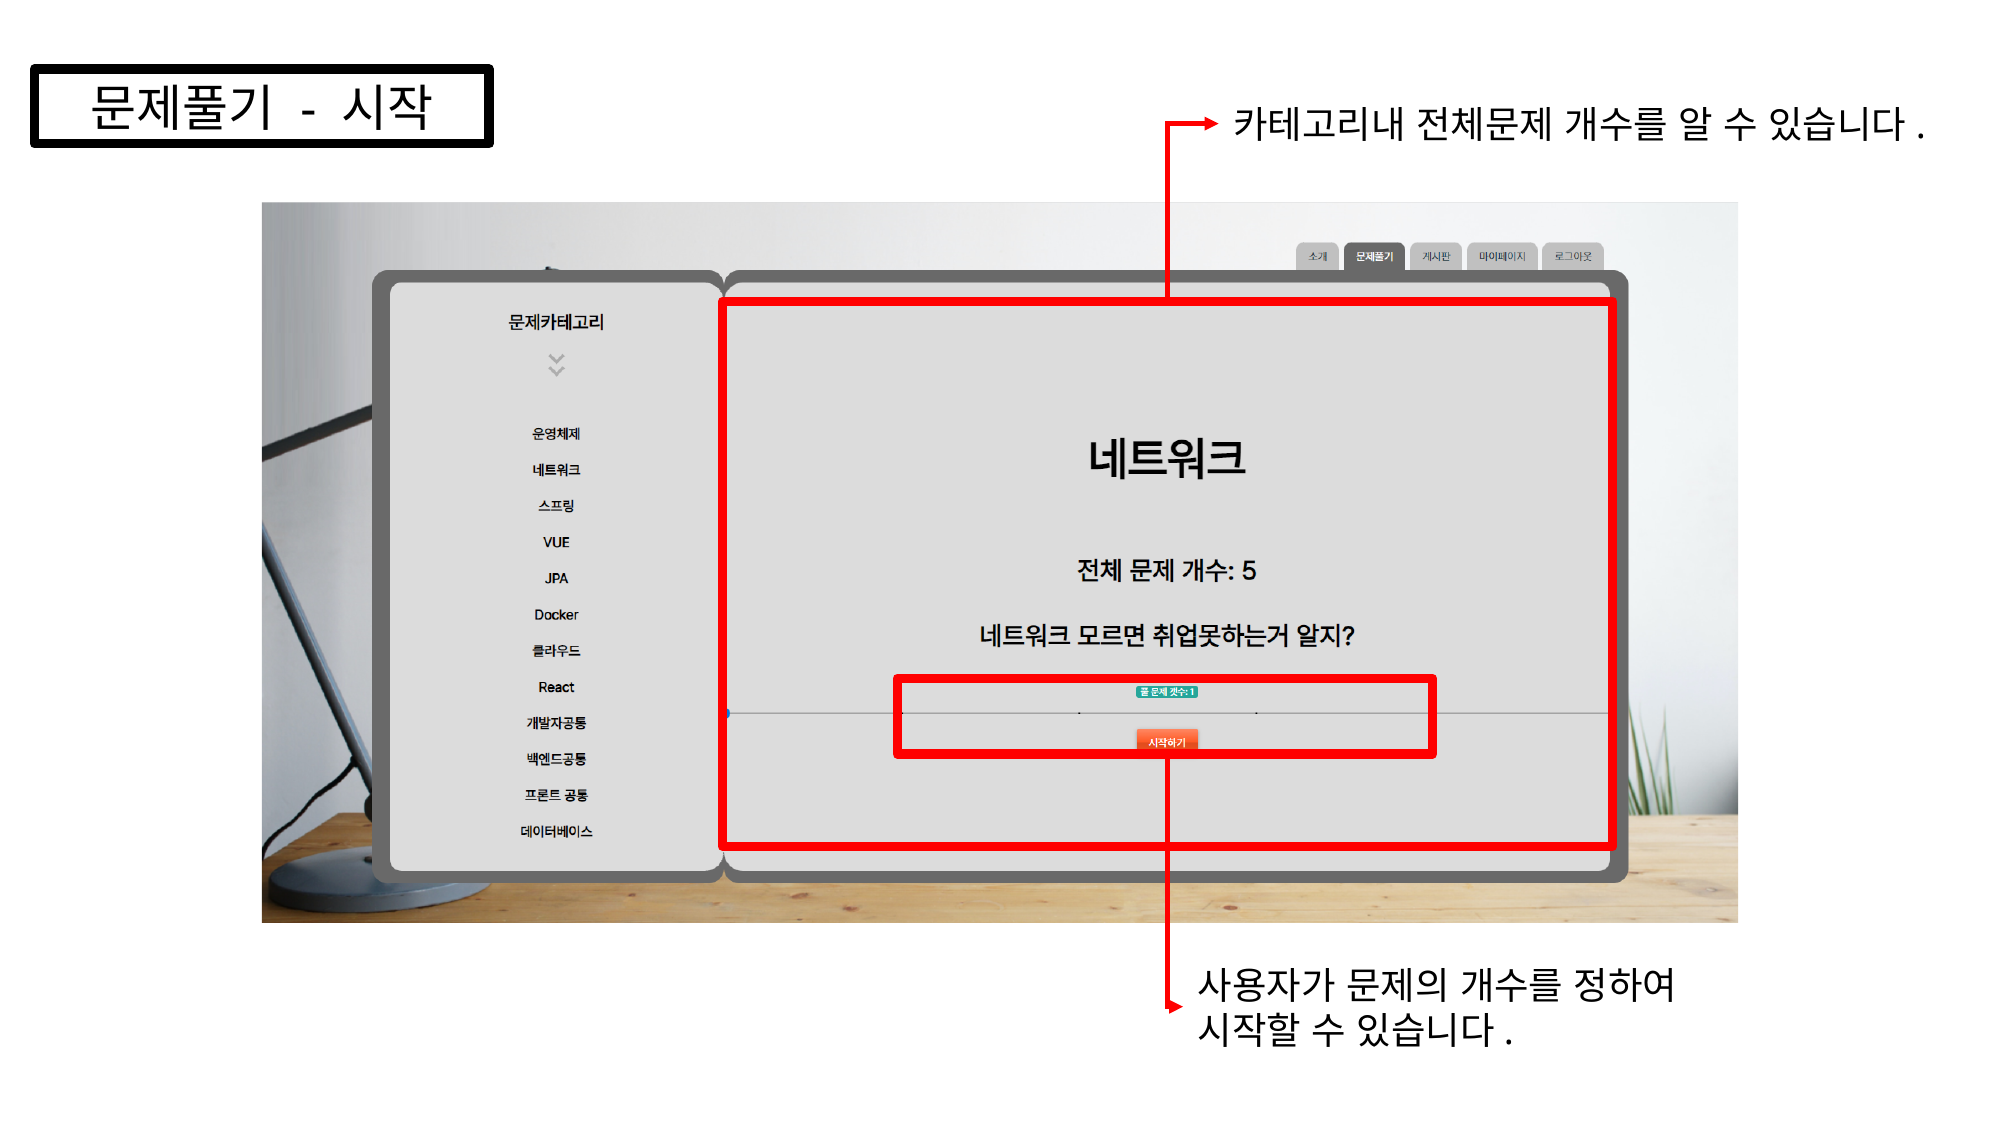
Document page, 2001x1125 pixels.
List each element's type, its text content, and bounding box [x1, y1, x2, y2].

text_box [1104, 187, 1282, 239]
text_box 사용자가 문제의 개수를 정하여 시작할 수 있습니다. [1182, 954, 1965, 1060]
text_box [1048, 873, 1302, 889]
text_box 카테고리내 전체문제 개수를 알 수 있습니다. [1218, 93, 2000, 154]
picture [261, 202, 1739, 923]
text_box 문제풀기 - 시작 [34, 69, 490, 144]
